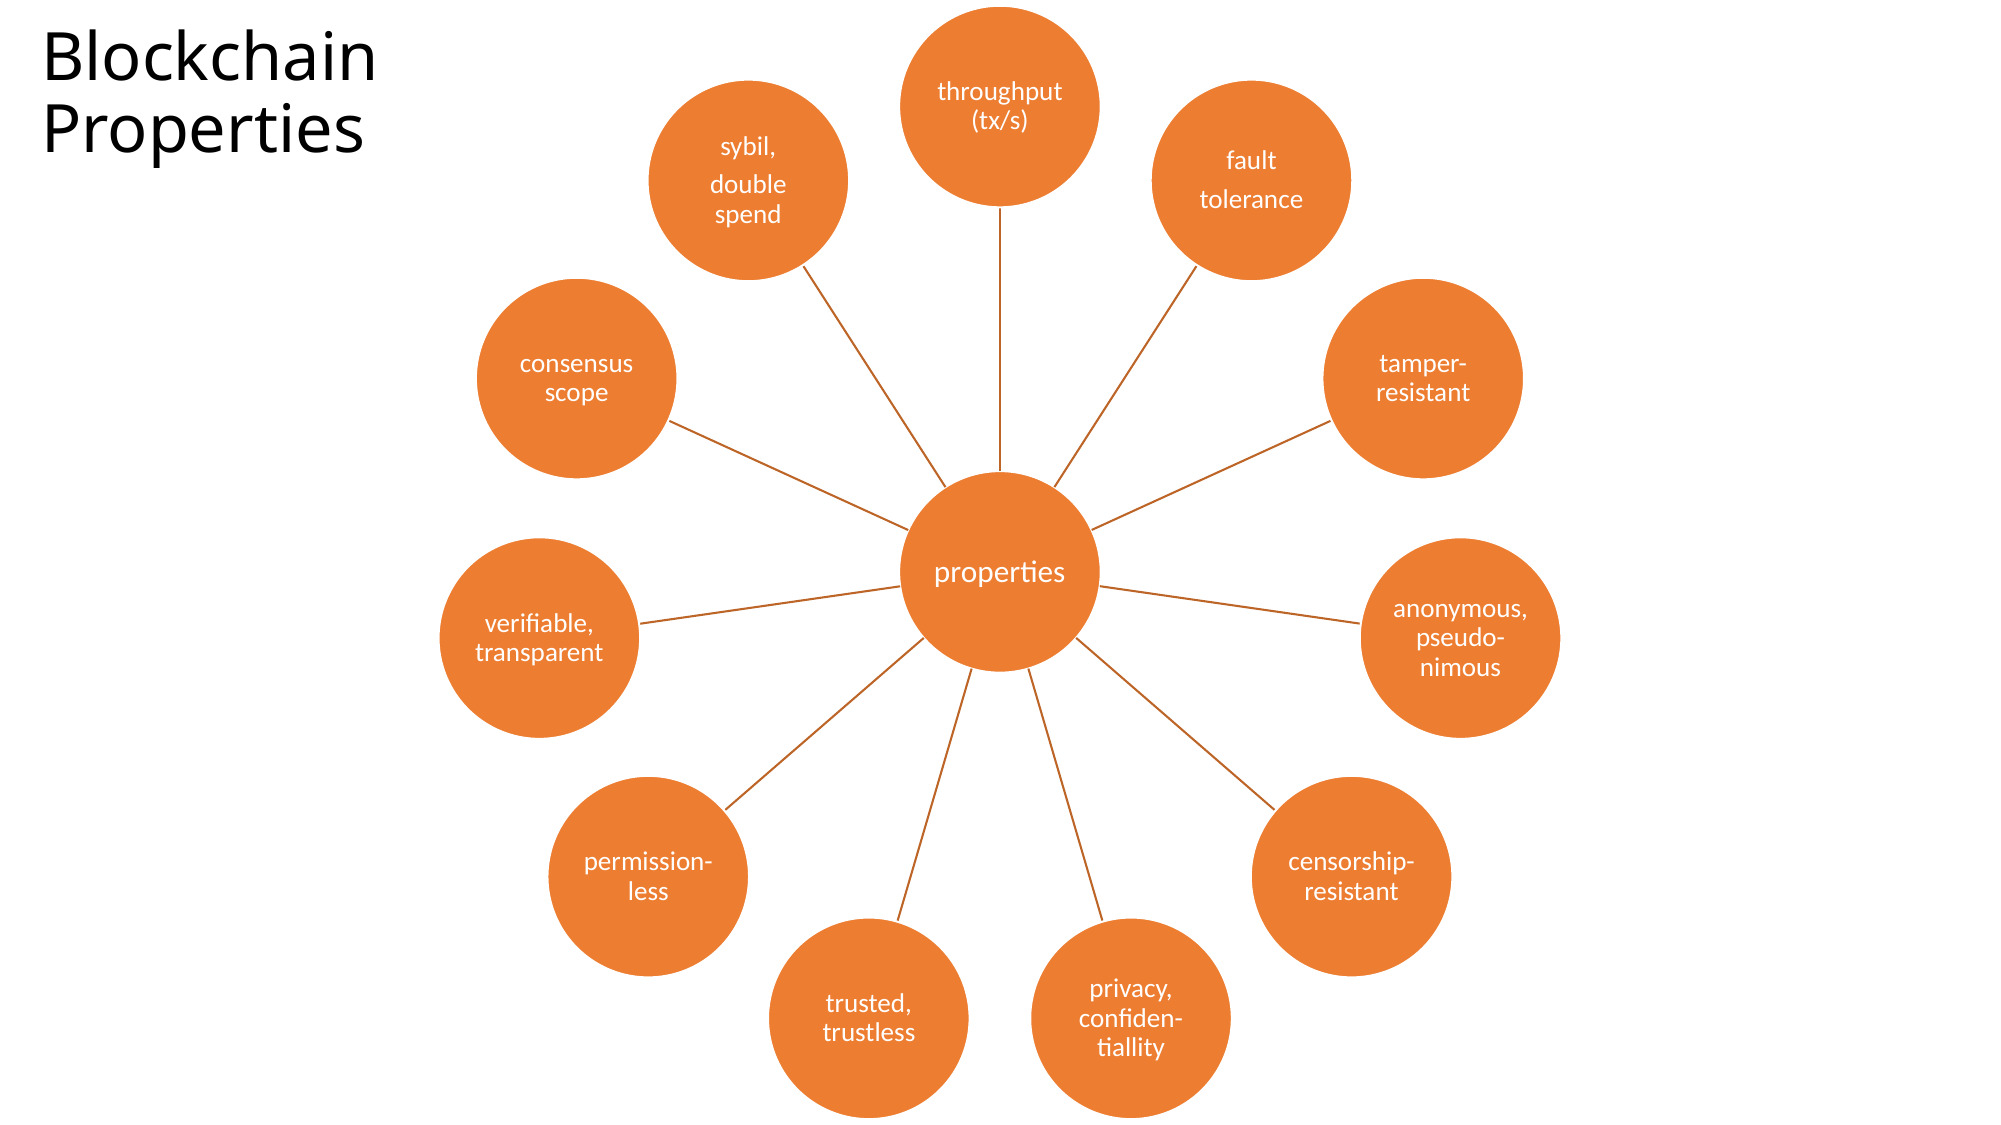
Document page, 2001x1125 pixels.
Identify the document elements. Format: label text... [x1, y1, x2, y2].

title Blockchain Properties [26, 15, 363, 233]
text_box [363, 4, 1637, 1121]
